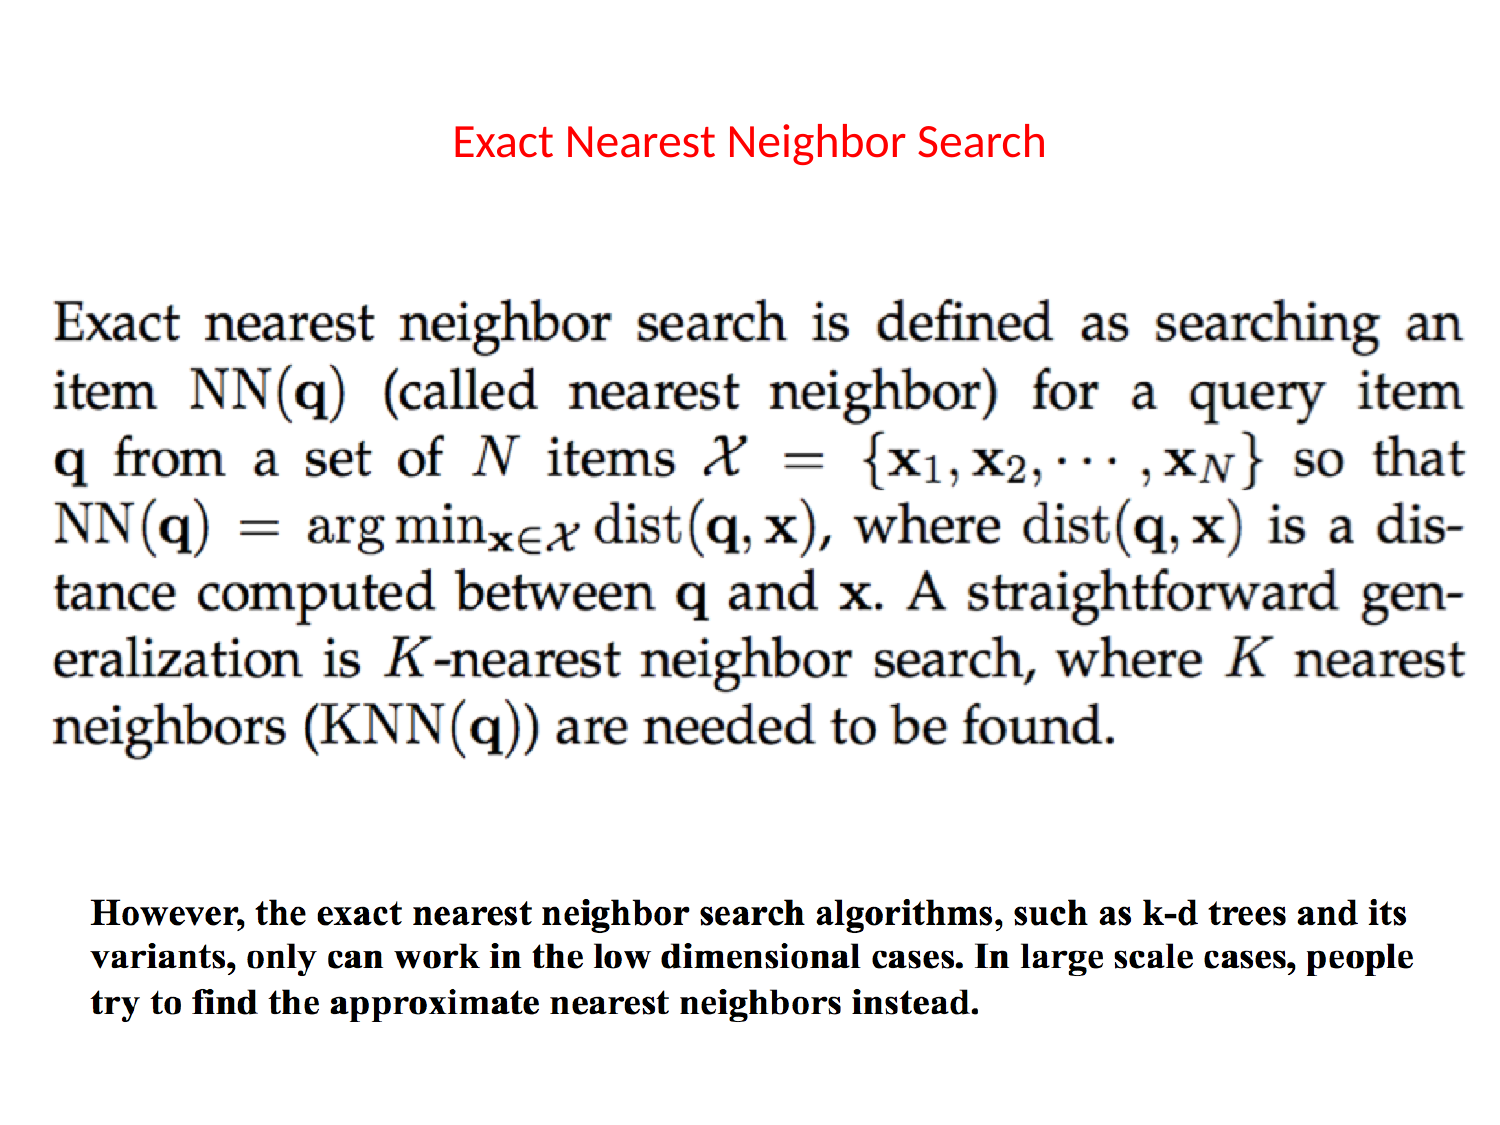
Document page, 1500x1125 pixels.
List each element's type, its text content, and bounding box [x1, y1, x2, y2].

title Exact Nearest Neighbor Search [75, 45, 1425, 233]
picture [21, 258, 1490, 1083]
